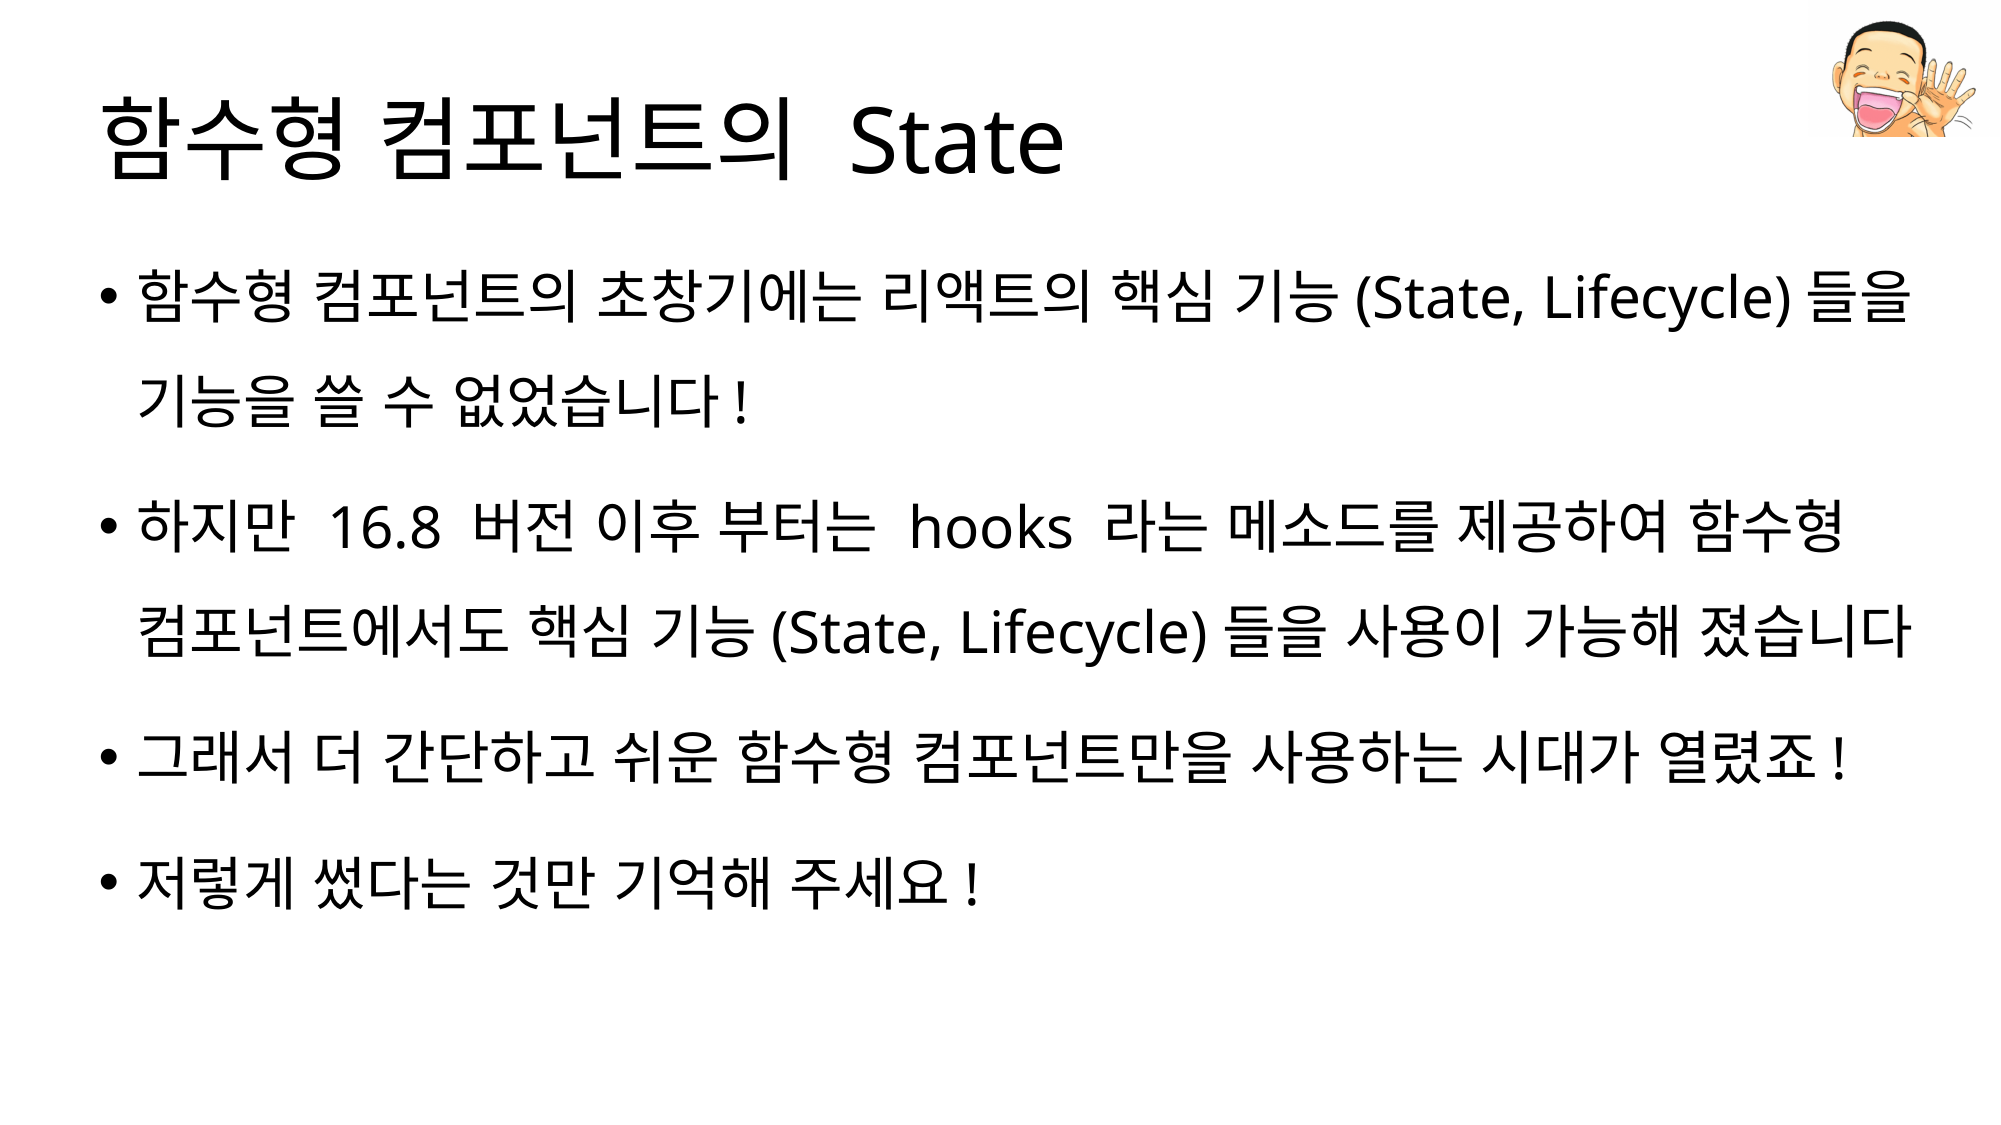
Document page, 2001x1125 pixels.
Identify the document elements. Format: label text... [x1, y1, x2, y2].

title 함수형 컴포넌트의 State [83, 0, 1931, 217]
picture [1931, 0, 2000, 137]
list 함수형 컴포넌트의 초창기에는 리액트의 핵심 기능(State, Lifecycle)들을 기능을 쓸 수 없었습니다! 하지만 16.8 버전 이후 부터는 hooks 라는 메소드를 제공하여 함수형 컴포넌트에서도 핵심 기능(State, Lifecycle)들을 사용이 가능해 졌습니다 그래서 더 간단하고 쉬운 함수형 컴포넌트만을 사용하는 시대가 열렸죠! 저렇게 썼다는 것만 기억해 주세요! [83, 217, 1931, 1125]
